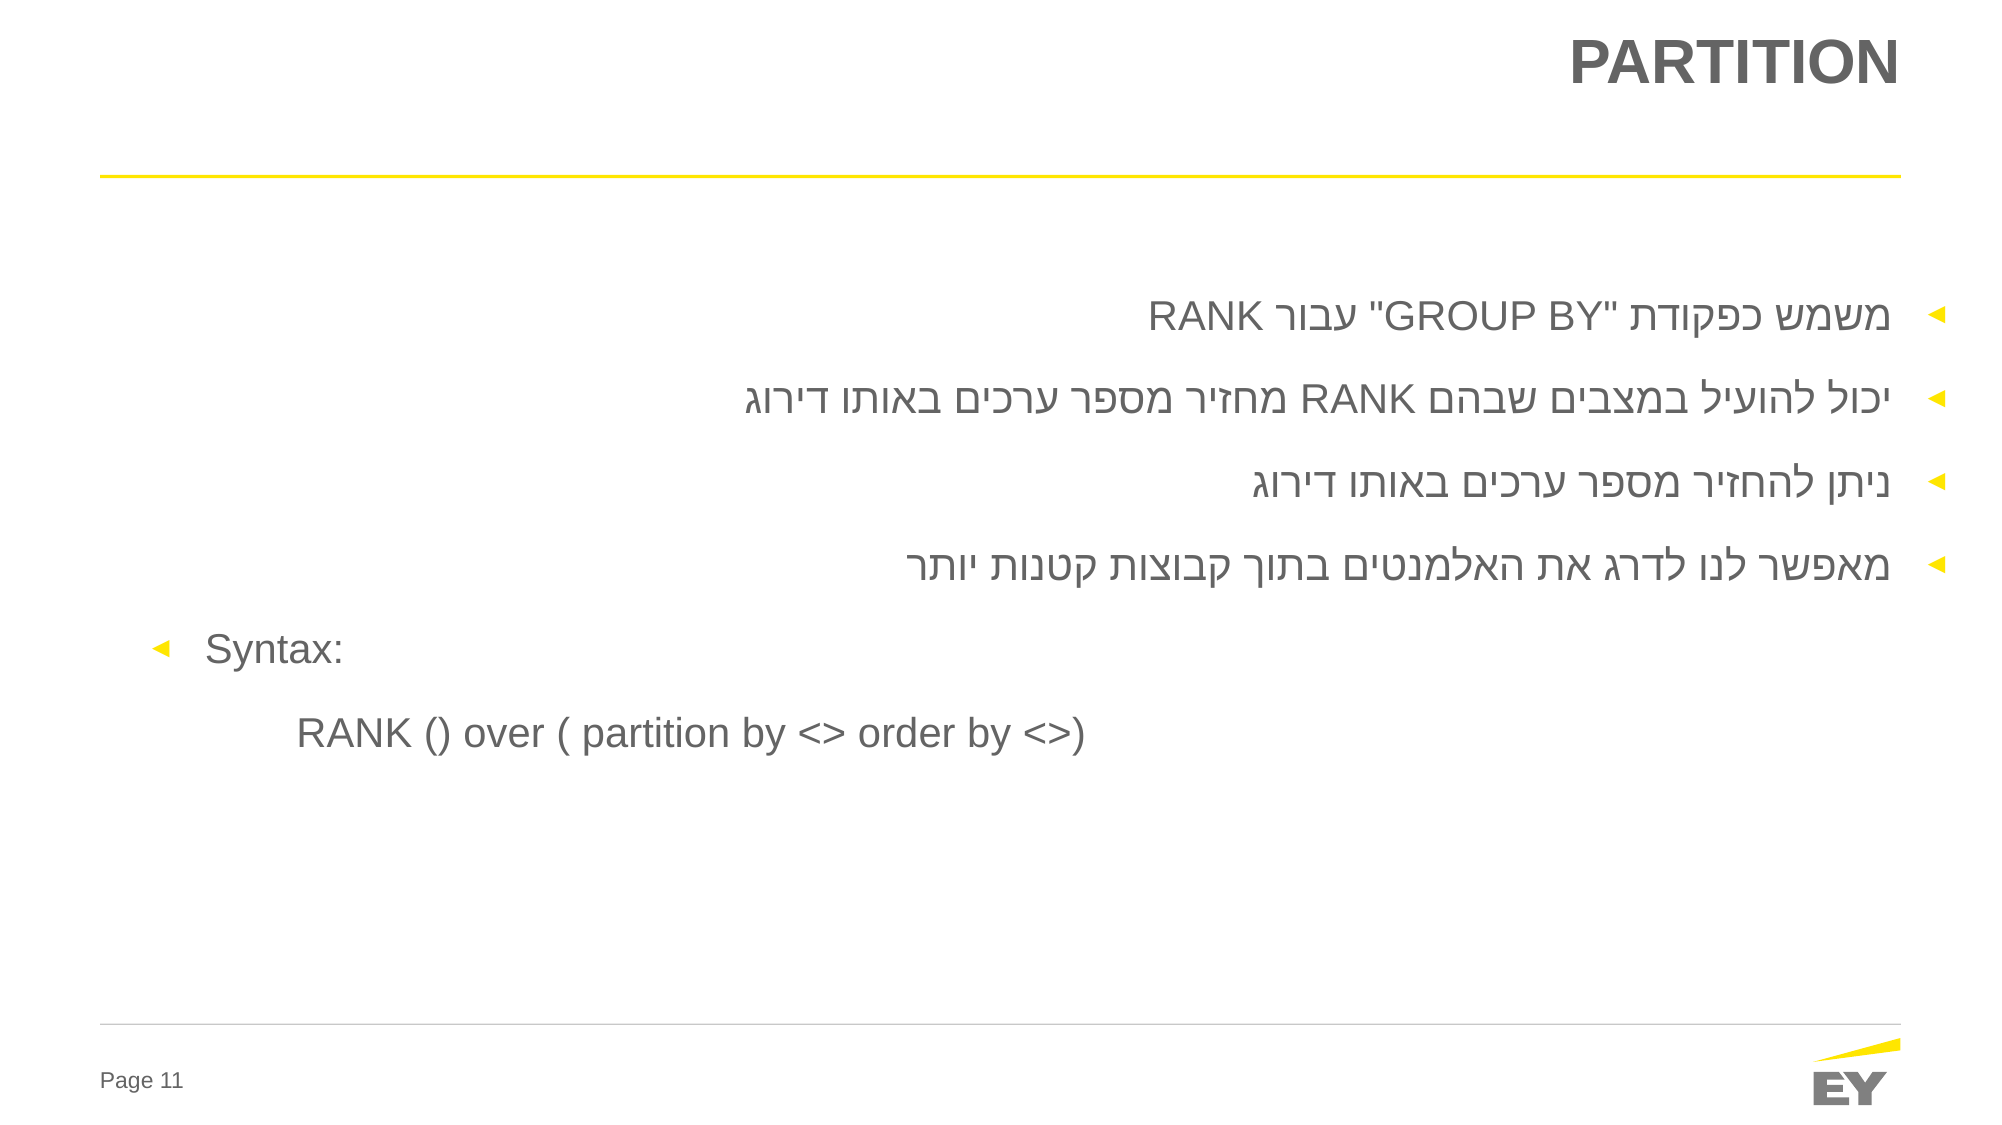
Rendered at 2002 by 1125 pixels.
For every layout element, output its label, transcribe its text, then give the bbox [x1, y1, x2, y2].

text_box משמש כפקודת "GROUP BY" עבור RANK יכול להועיל במצבים שבהם RANK מחזיר מספר ערכים באותו דירוג ניתן להחזיר מספר ערכים באותו דירוג מאפשר לנו לדרג את האלמנטים בתוך קבוצות קטנות יותר Syntax: RANK () over ( partition by <> order by <>) [146, 263, 1951, 996]
title PARTITION [100, 33, 1902, 175]
text_box [121, 238, 1926, 971]
text_box [123, 971, 1929, 1030]
